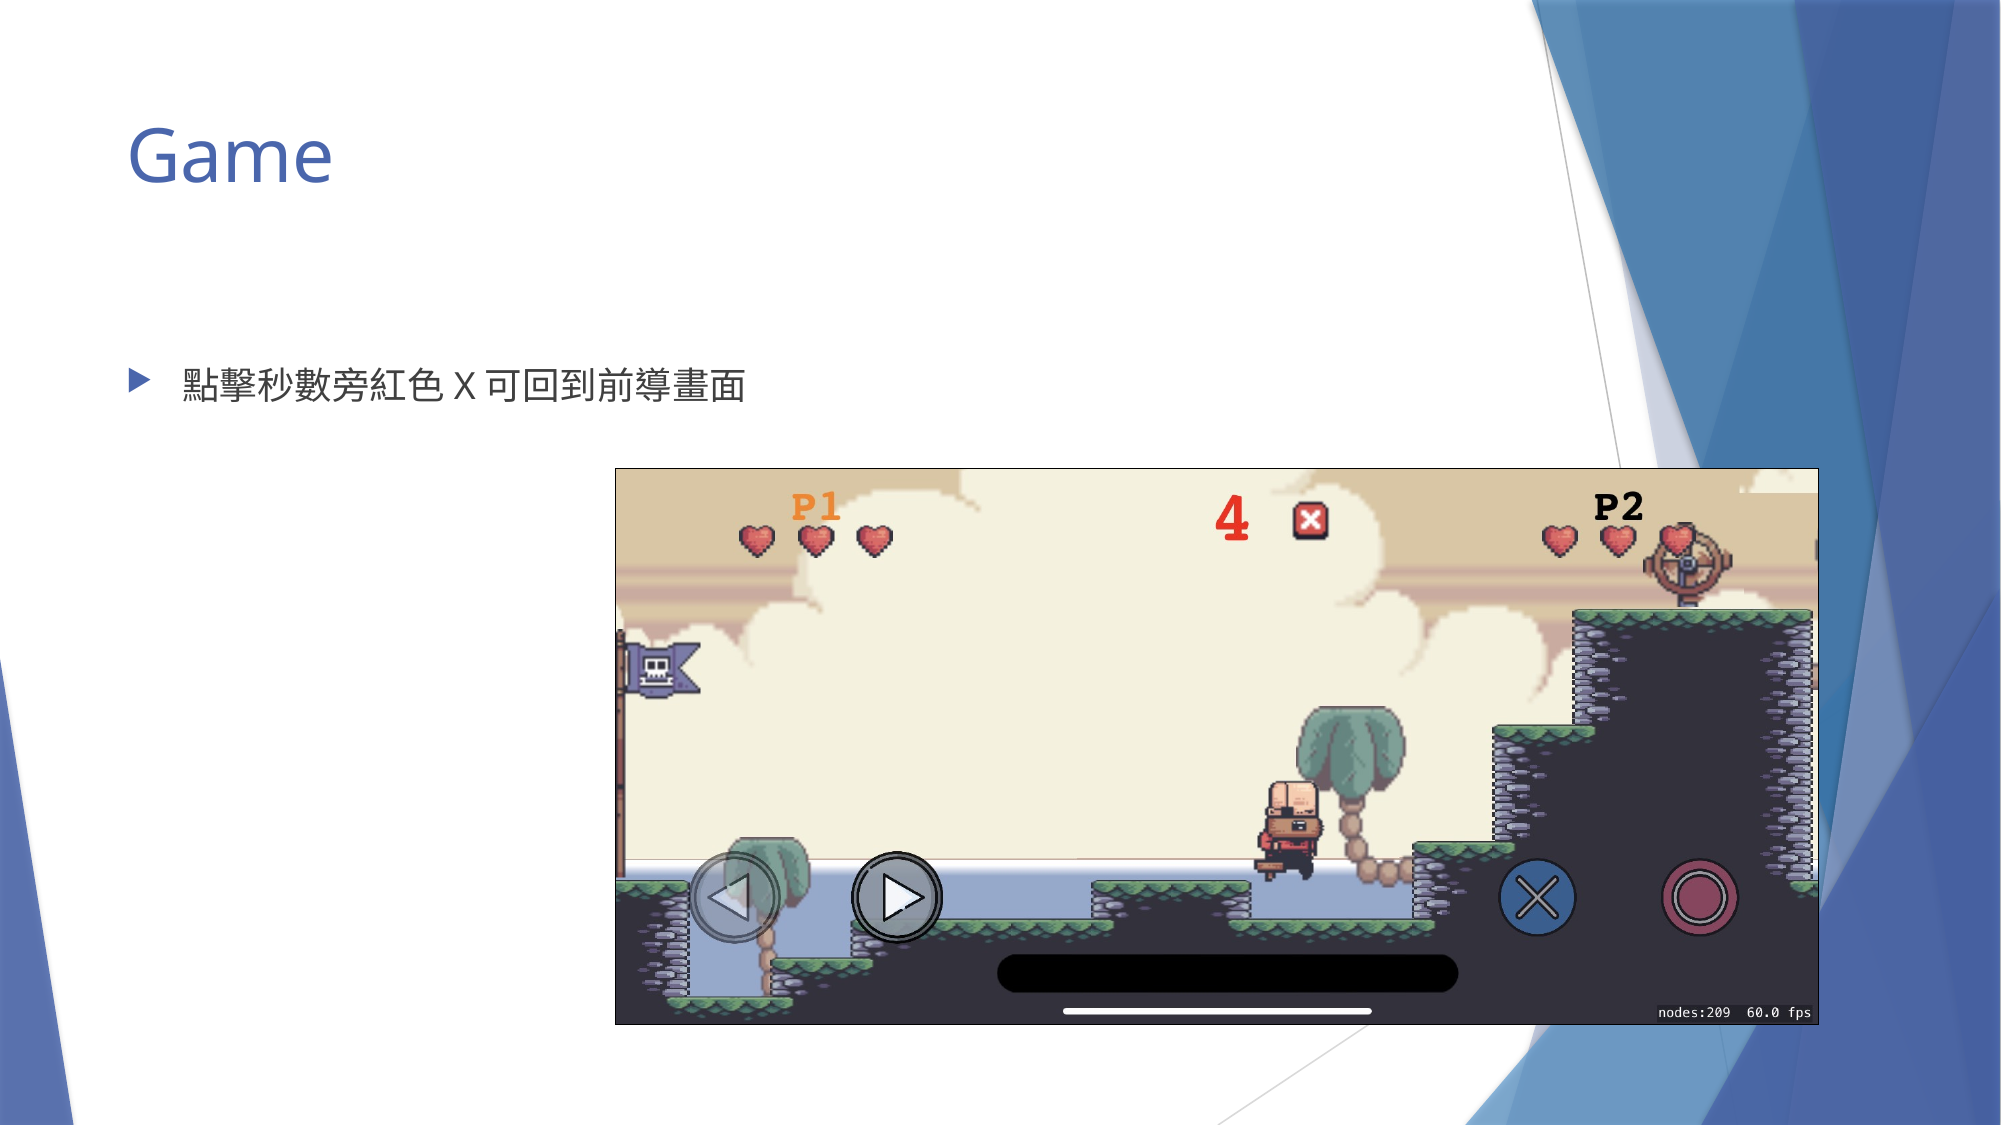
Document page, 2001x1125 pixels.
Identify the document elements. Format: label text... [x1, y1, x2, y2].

picture [614, 468, 1820, 1026]
list 點擊秒數旁紅色X可回到前導畫面 [111, 354, 1522, 992]
title Game [111, 99, 1522, 317]
